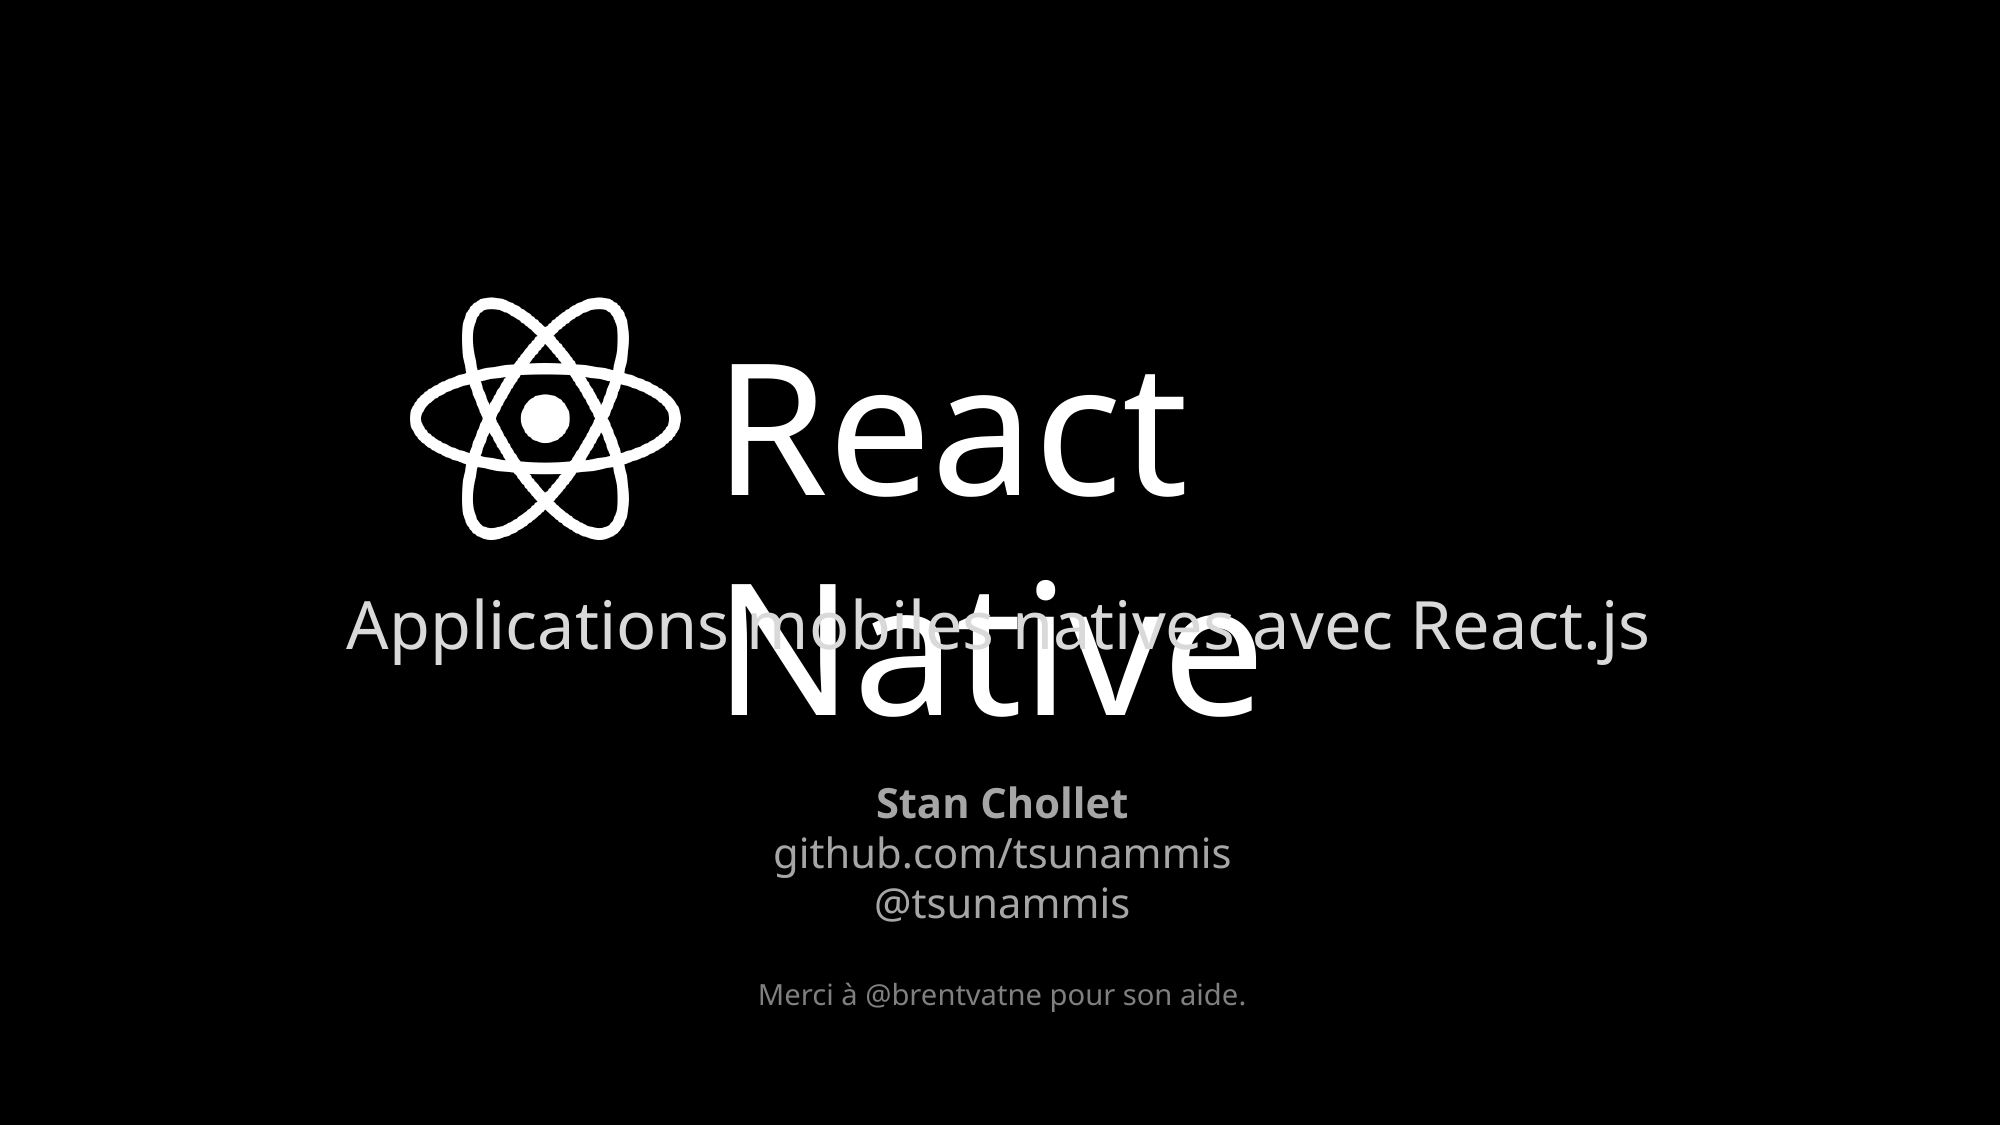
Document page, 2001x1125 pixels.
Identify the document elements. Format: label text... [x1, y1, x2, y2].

text_box React Native [699, 671, 1723, 760]
picture [390, 268, 700, 578]
text_box React Native [700, 304, 1723, 575]
text_box Applications mobiles natives avec React.js [0, 575, 2000, 671]
text_box Stan Chollet github.com/tsunammis @tsunammis Merci à @brentvatne pour son aide. [2, 768, 2000, 1019]
